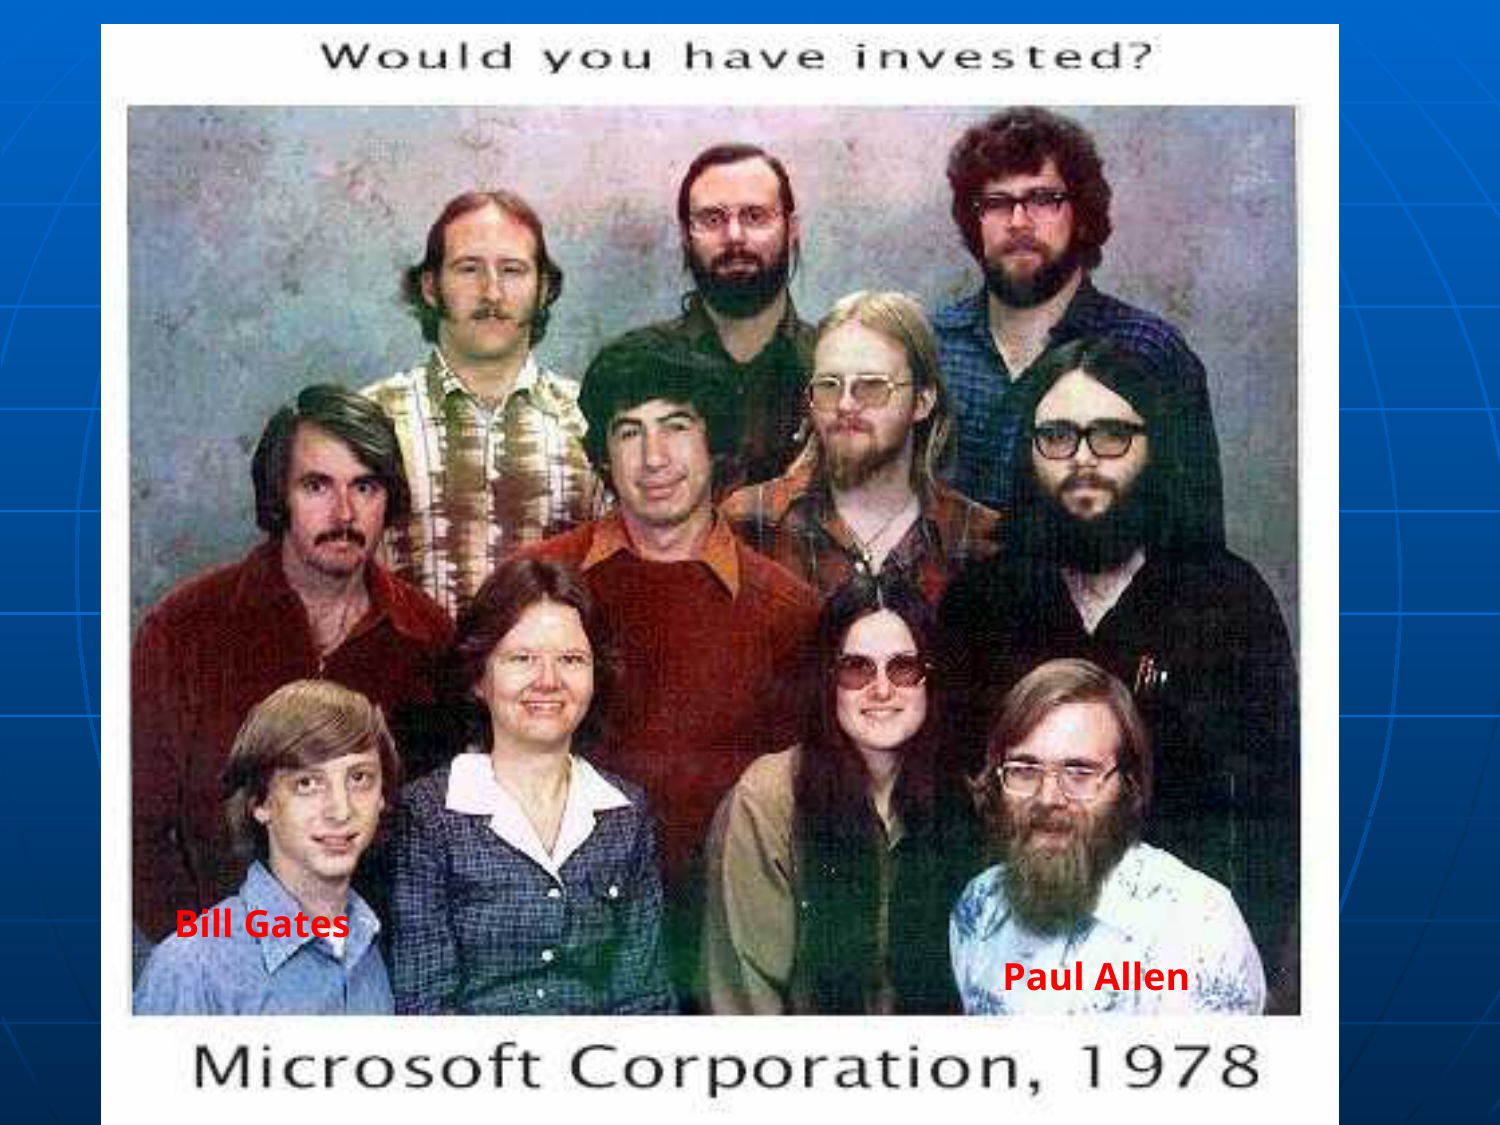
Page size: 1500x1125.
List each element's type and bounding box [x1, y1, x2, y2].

text_box [101, 24, 1339, 1125]
